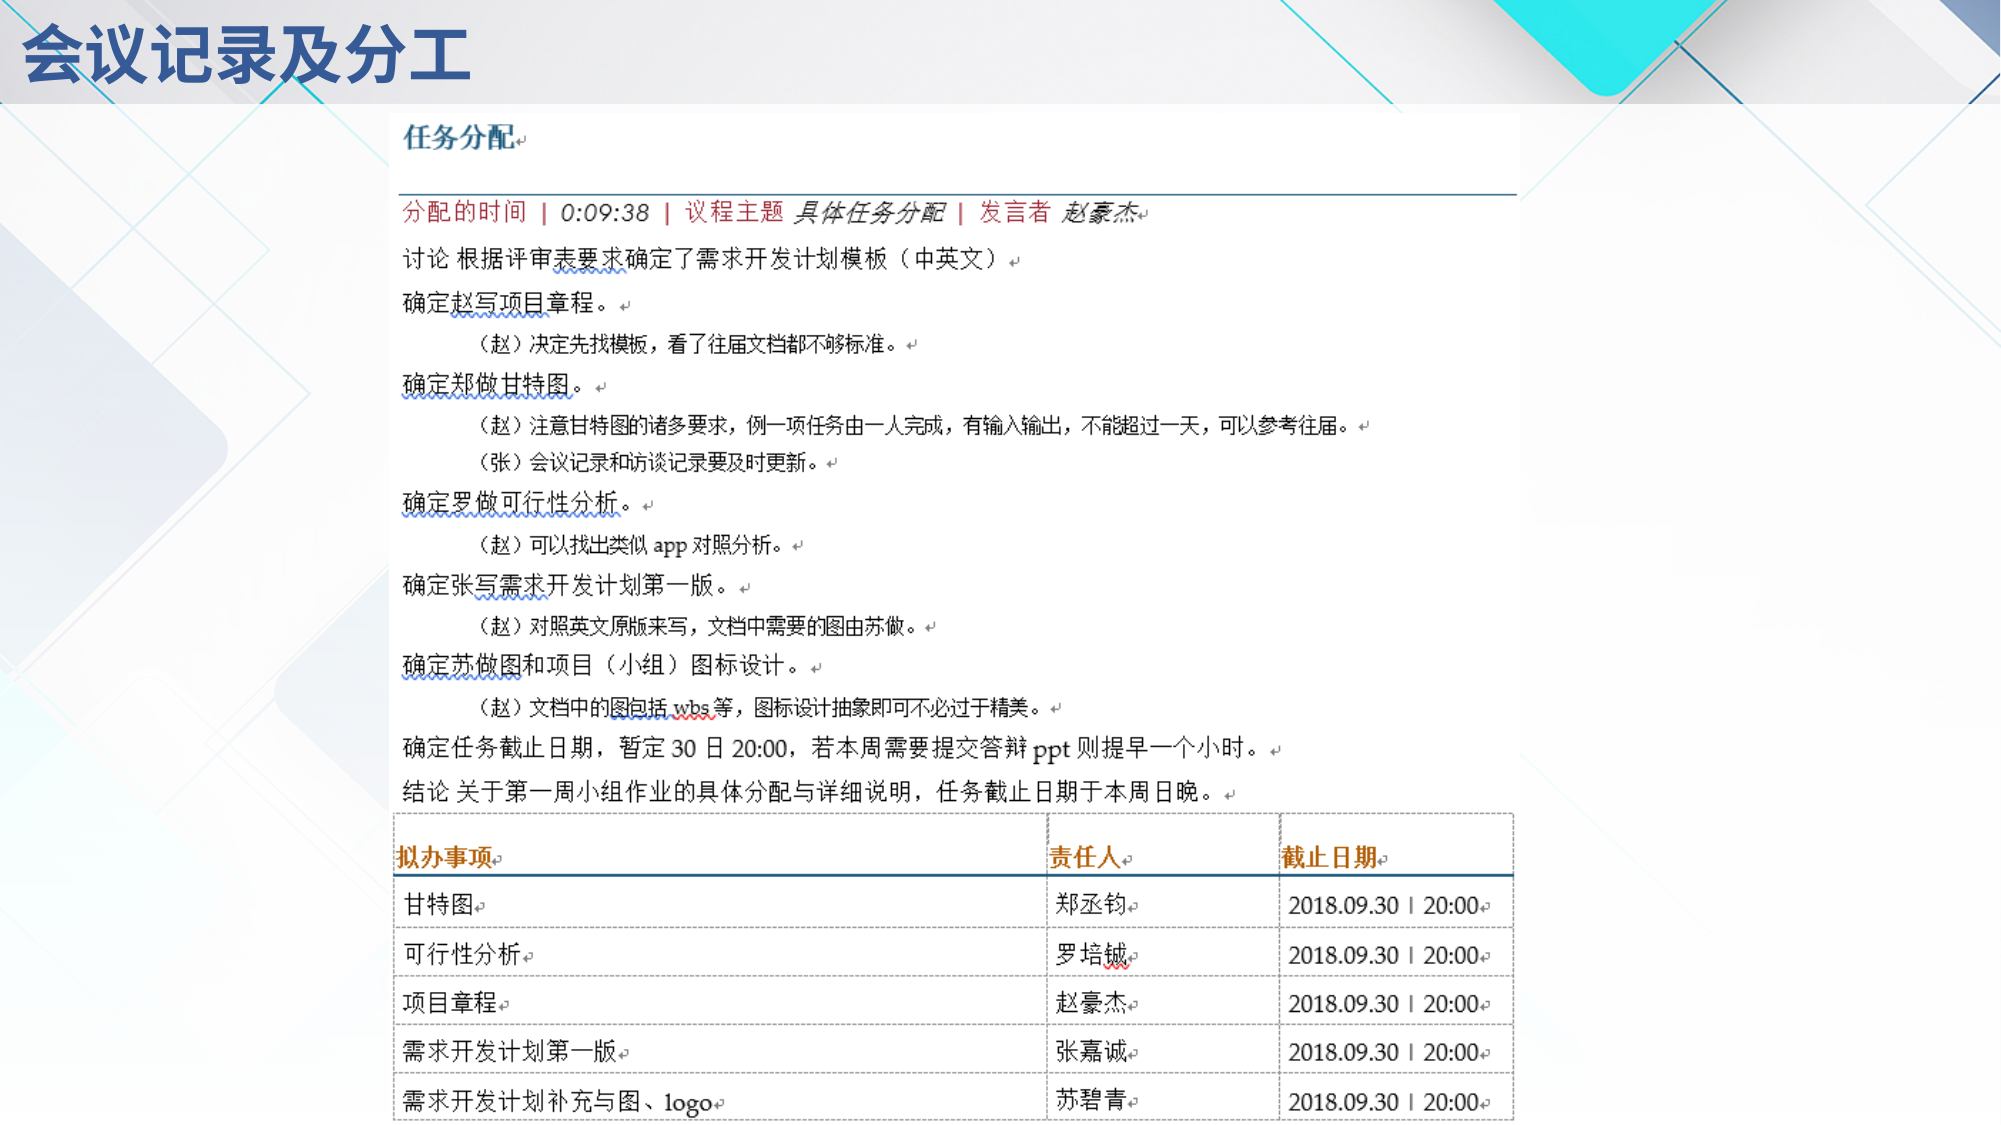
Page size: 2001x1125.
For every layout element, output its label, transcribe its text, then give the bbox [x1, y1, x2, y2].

picture [0, 0, 2001, 1125]
title 会议记录及分工 [5, 15, 1730, 101]
picture [389, 113, 1520, 1125]
